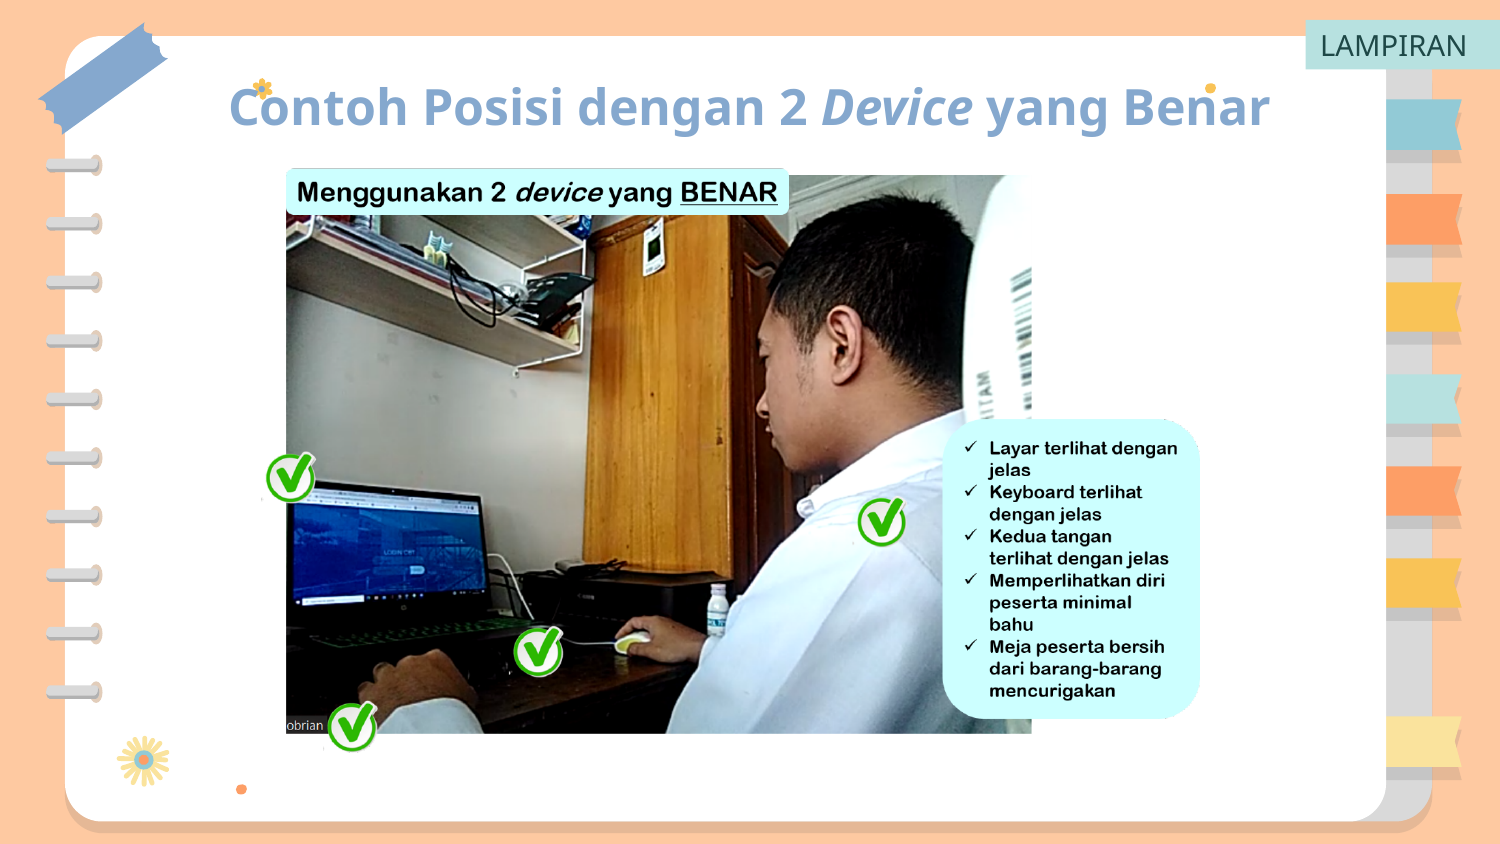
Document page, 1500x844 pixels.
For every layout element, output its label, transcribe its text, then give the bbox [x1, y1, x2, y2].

picture [260, 166, 1200, 755]
title Contoh Posisi dengan 2 Device yang Benar [119, 72, 1381, 167]
text_box LAMPIRAN [1305, 19, 1500, 70]
